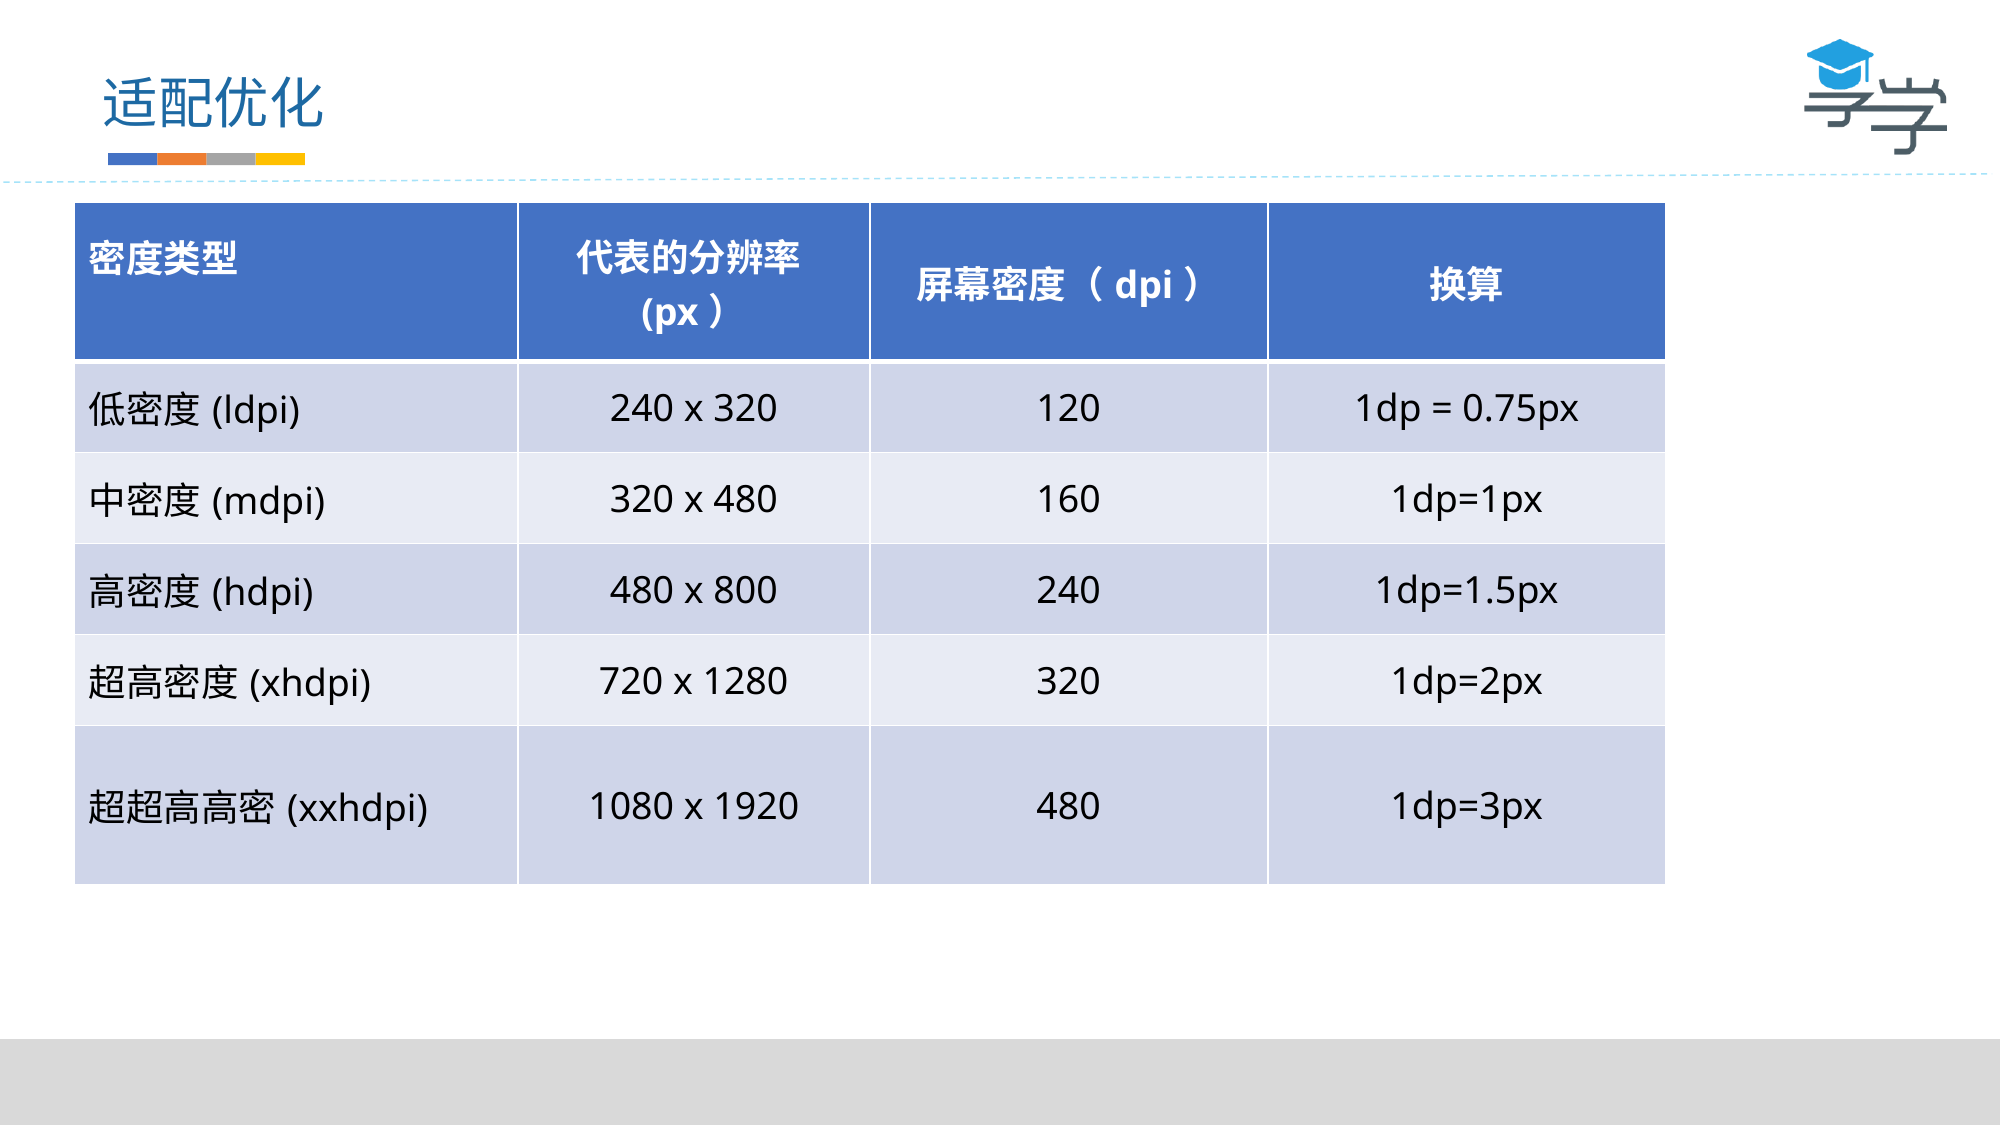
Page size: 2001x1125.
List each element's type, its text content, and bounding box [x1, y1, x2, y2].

table_cell 320 x 480 [519, 453, 869, 543]
table_cell 480 [871, 726, 1267, 884]
table_cell 160 [871, 453, 1267, 543]
table_cell 240 [871, 544, 1267, 634]
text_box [108, 152, 305, 166]
table_header 换算 [1269, 203, 1665, 359]
table_cell 1080 x 1920 [519, 726, 869, 884]
table_header 密度类型 [75, 203, 517, 359]
table_cell 超高密度(xhdpi) [75, 635, 517, 725]
table_cell 1dp=1.5px [1269, 544, 1665, 634]
table_cell 低密度(ldpi) [75, 364, 517, 452]
table_cell 1dp = 0.75px [1269, 364, 1665, 452]
table_header 代表的分辨率(px） [519, 203, 869, 359]
table_cell 中密度(mdpi) [75, 453, 517, 543]
table_cell 1dp=2px [1269, 635, 1665, 725]
picture [1799, 20, 1952, 173]
table_cell 320 [871, 635, 1267, 725]
table_cell 720 x 1280 [519, 635, 869, 725]
table_header 屏幕密度（dpi） [871, 203, 1267, 359]
table_cell 240 x 320 [519, 364, 869, 452]
table_cell 超超高高密(xxhdpi) [75, 726, 517, 884]
table_cell 480 x 800 [519, 544, 869, 634]
table_cell 高密度(hdpi) [75, 544, 517, 634]
table_cell 1dp=1px [1269, 453, 1665, 543]
text_box 适配优化 [87, 60, 781, 142]
table_cell 120 [871, 364, 1267, 452]
table_cell 1dp=3px [1269, 726, 1665, 884]
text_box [0, 173, 1993, 183]
